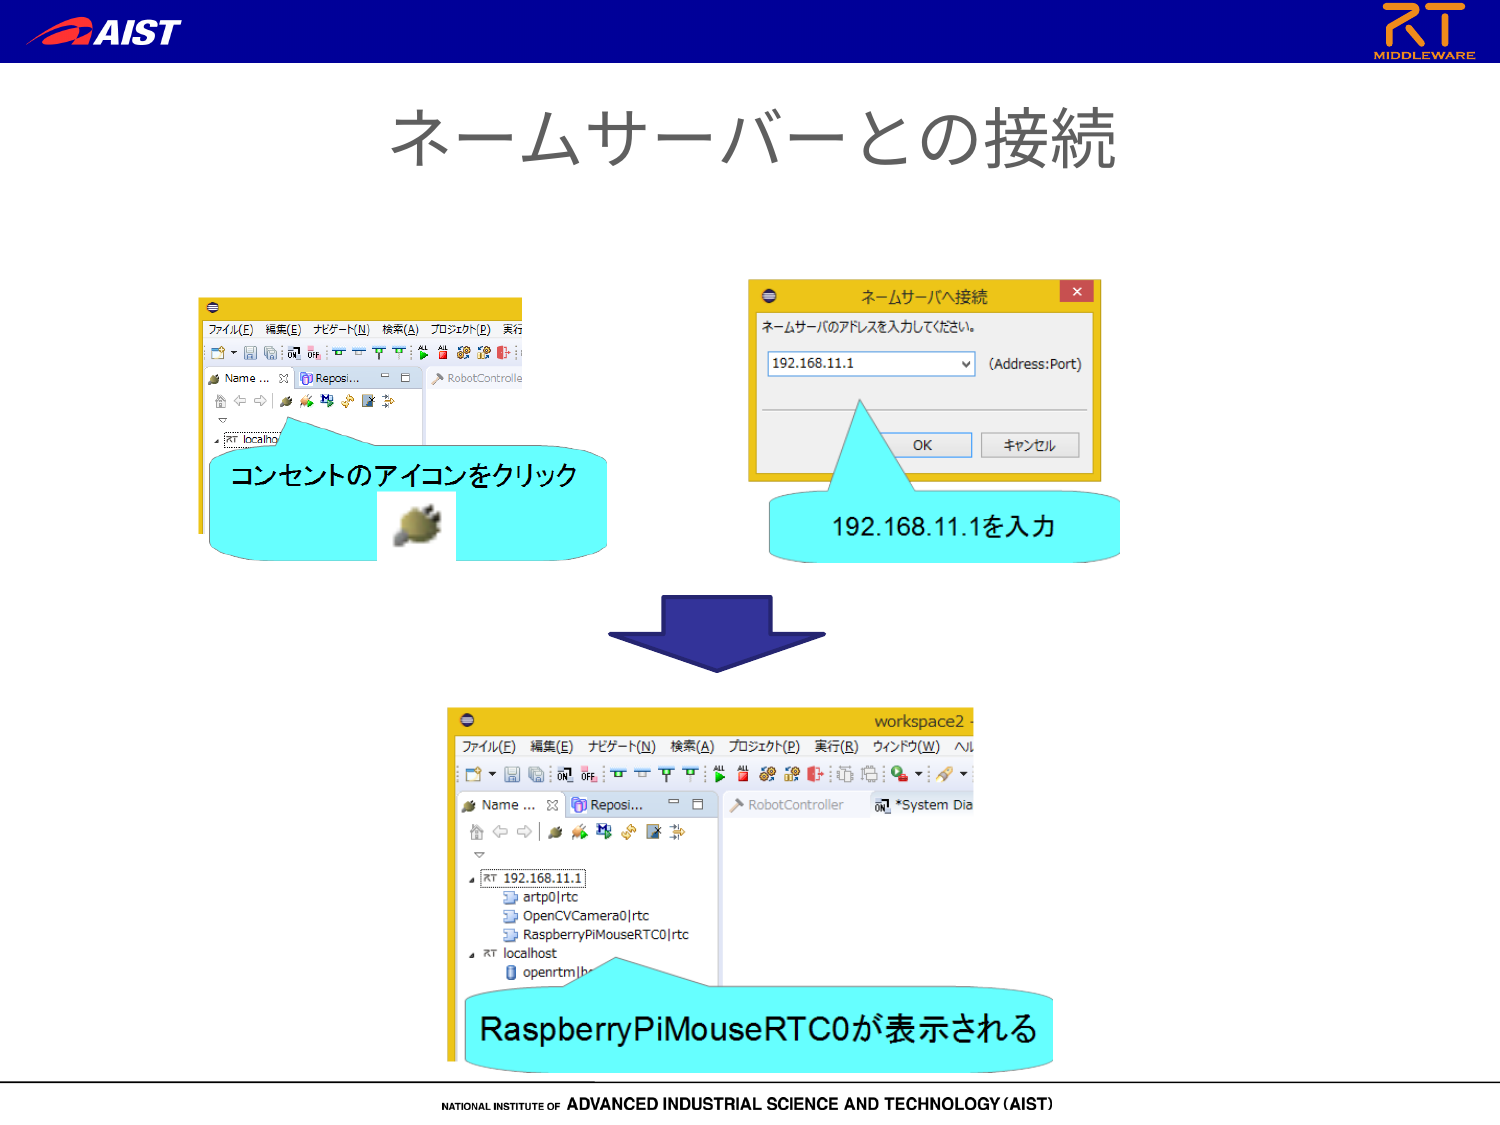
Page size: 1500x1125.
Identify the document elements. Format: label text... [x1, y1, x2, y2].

text_box [607, 595, 827, 673]
picture [0, 0, 1500, 63]
picture [197, 297, 607, 561]
picture [447, 707, 1053, 1073]
title ネームサーバーとの接続 [29, 66, 1474, 208]
picture [748, 279, 1120, 563]
picture [442, 1097, 1052, 1110]
